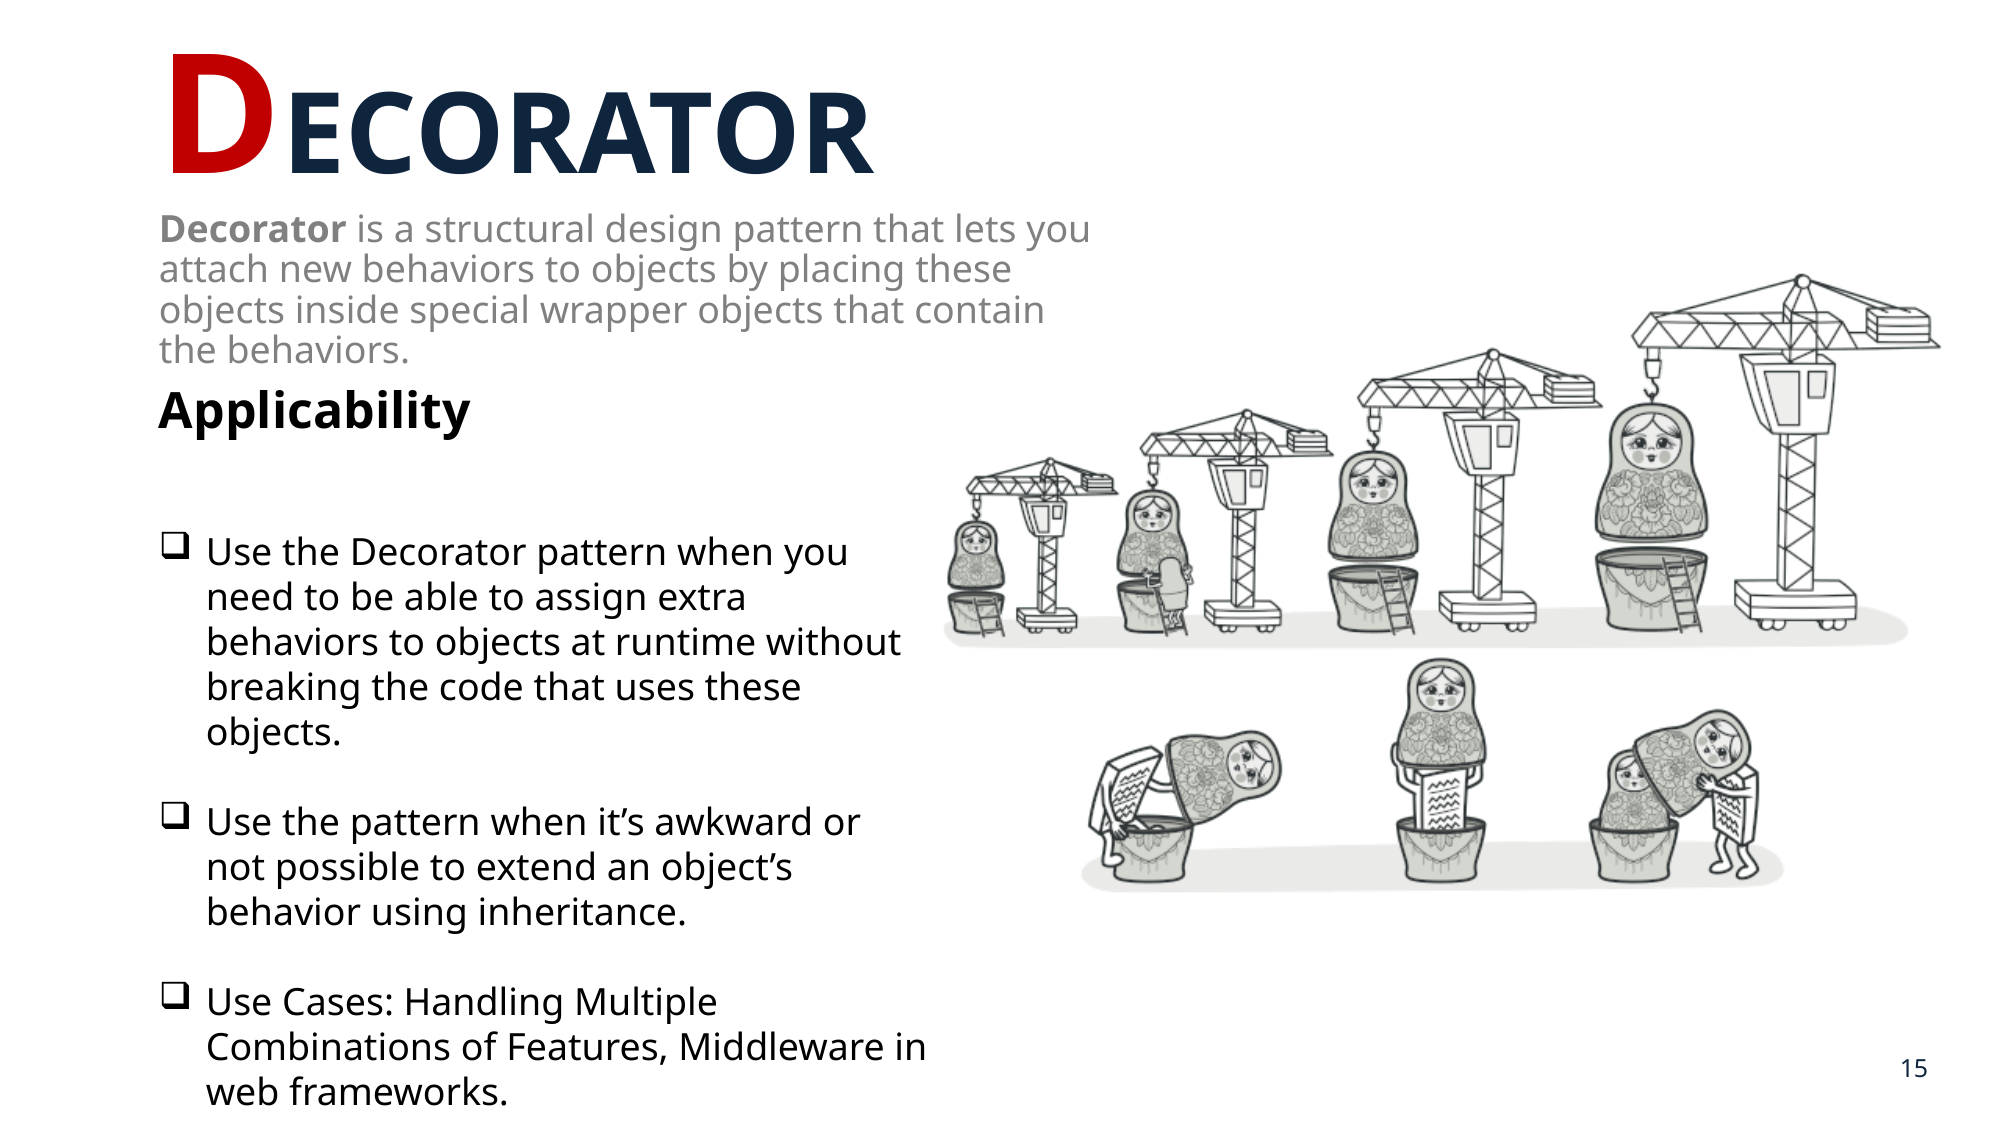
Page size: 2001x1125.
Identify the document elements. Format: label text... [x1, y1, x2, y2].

slide_number 15 [1856, 1013, 1972, 1125]
text_box Applicability Use the Decorator pattern when you need to be able to assign extra behaviors to objects at runtime without breaking the code that uses these objects. Use the pattern when it’s awkward or not possible to extend an object’s behavior using inheritance. Use Cases: Handling Multiple Combinations of Features, Middleware in web frameworks. [143, 370, 944, 1121]
title DECORATOR Decorator is a structural design pattern that lets you attach new behaviors to objects by placing these objects inside special wrapper objects that contain the behaviors. [143, 95, 1147, 370]
picture [943, 271, 1944, 897]
